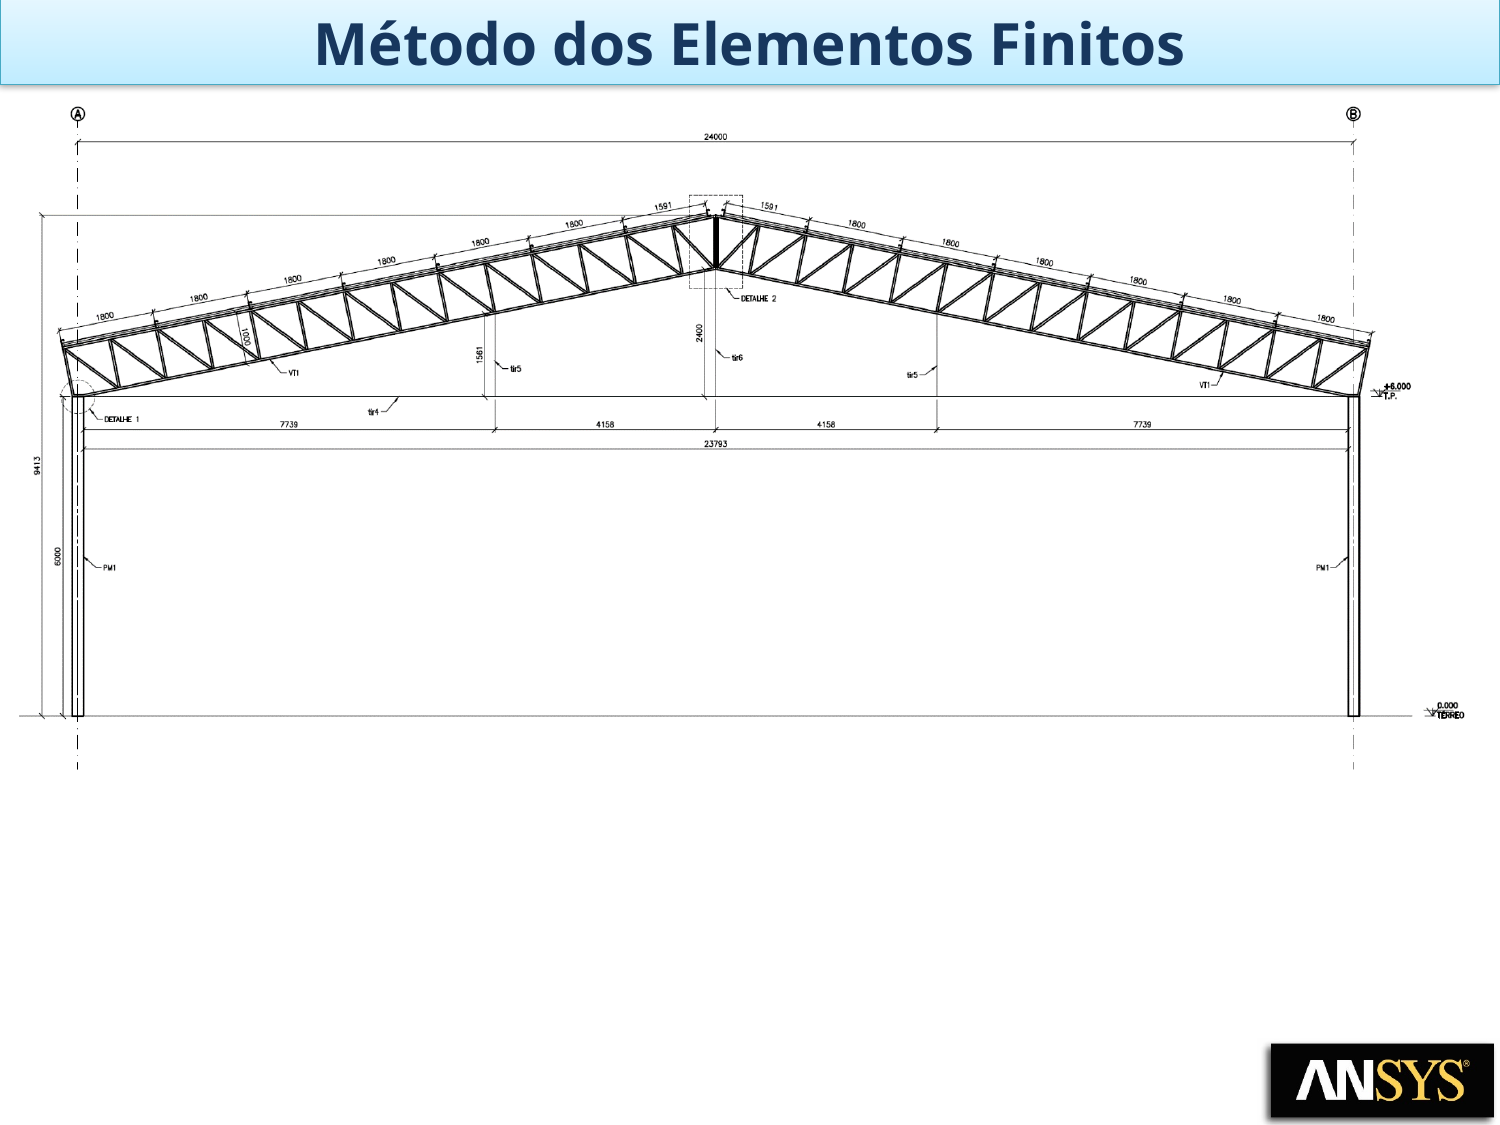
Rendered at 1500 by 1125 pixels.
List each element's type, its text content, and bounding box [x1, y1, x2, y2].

text_box Método dos Elementos Finitos [0, 0, 1500, 85]
picture [14, 85, 1485, 789]
picture [1257, 1037, 1500, 1125]
